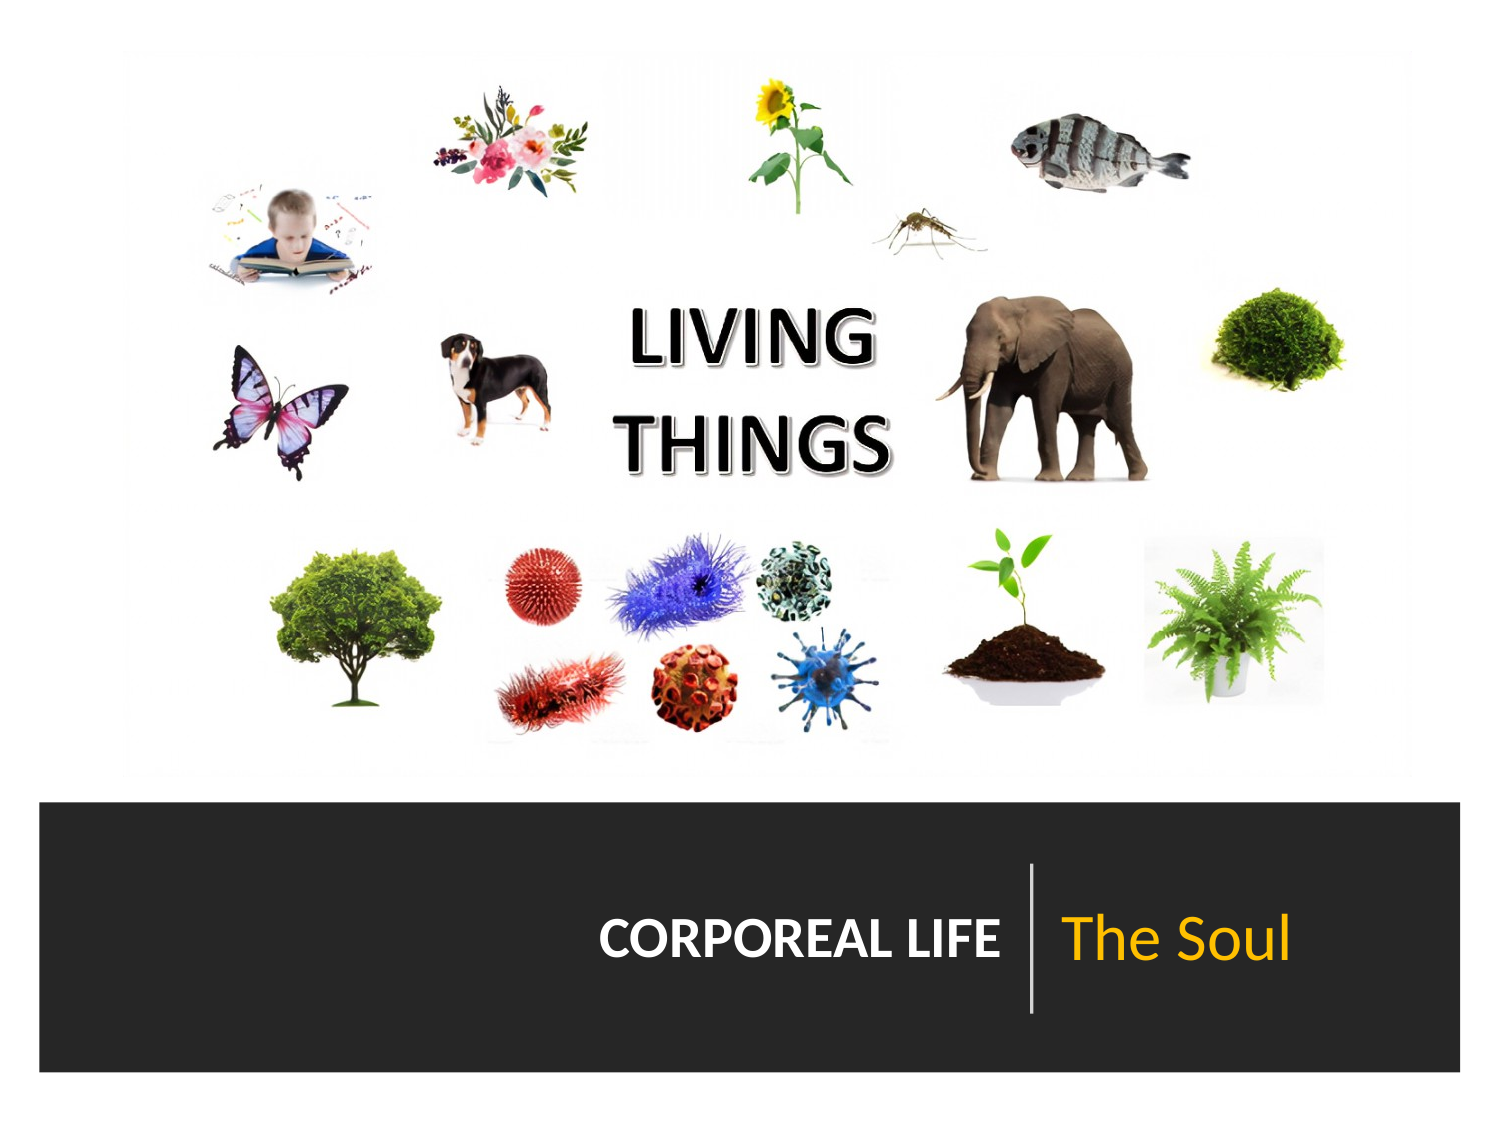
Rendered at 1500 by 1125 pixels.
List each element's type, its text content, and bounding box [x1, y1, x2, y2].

title CORPOREAL LIFE [88, 835, 1017, 1043]
picture [122, 51, 1413, 777]
list The Soul [1046, 835, 1412, 1043]
text_box [37, 800, 1462, 1074]
